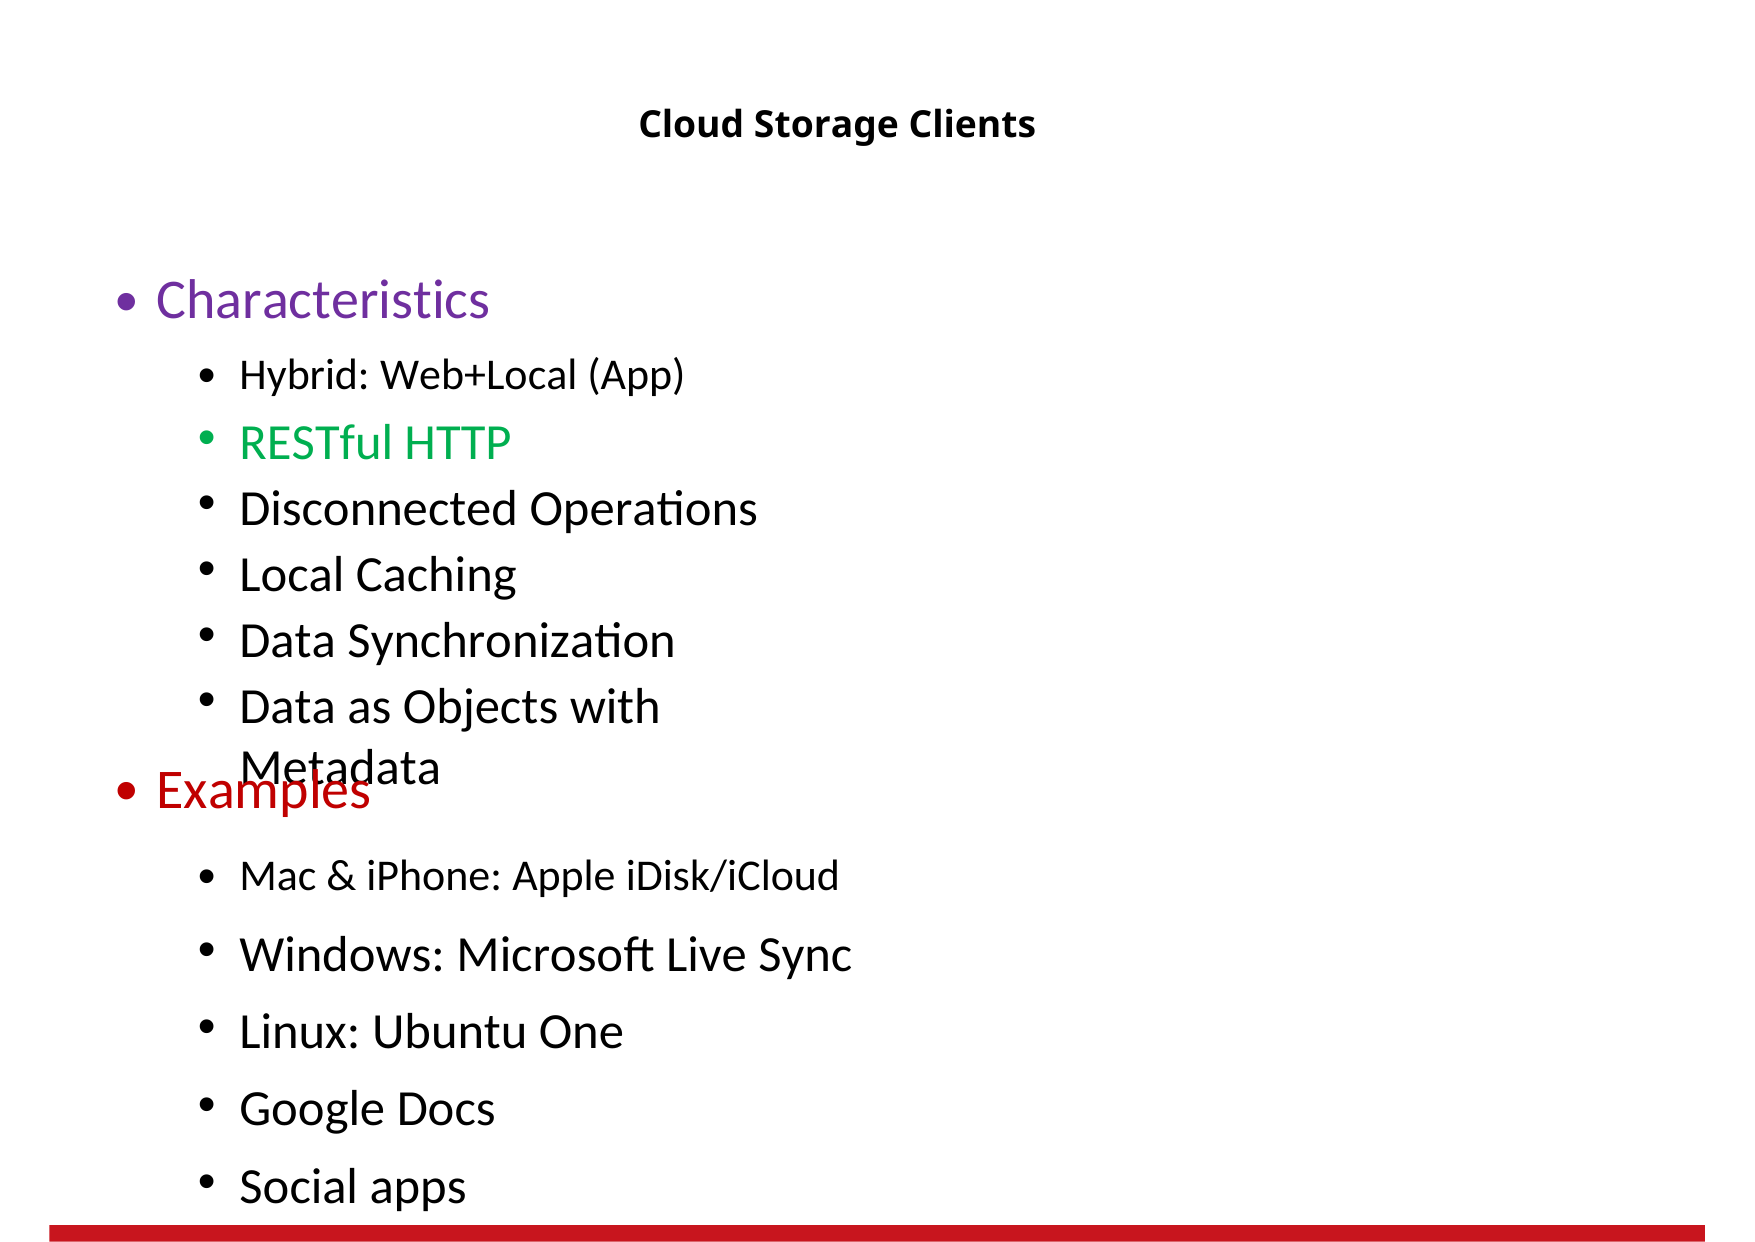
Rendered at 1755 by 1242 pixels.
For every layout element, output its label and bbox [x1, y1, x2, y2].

text_box [154, 761, 415, 831]
text_box [154, 272, 550, 341]
text_box [237, 352, 880, 739]
text_box [112, 757, 150, 827]
text_box [237, 853, 940, 1219]
text_box [195, 349, 226, 736]
text_box [49, 1225, 1705, 1242]
text_box [435, 56, 1237, 153]
text_box [113, 268, 150, 337]
text_box [195, 850, 226, 1216]
